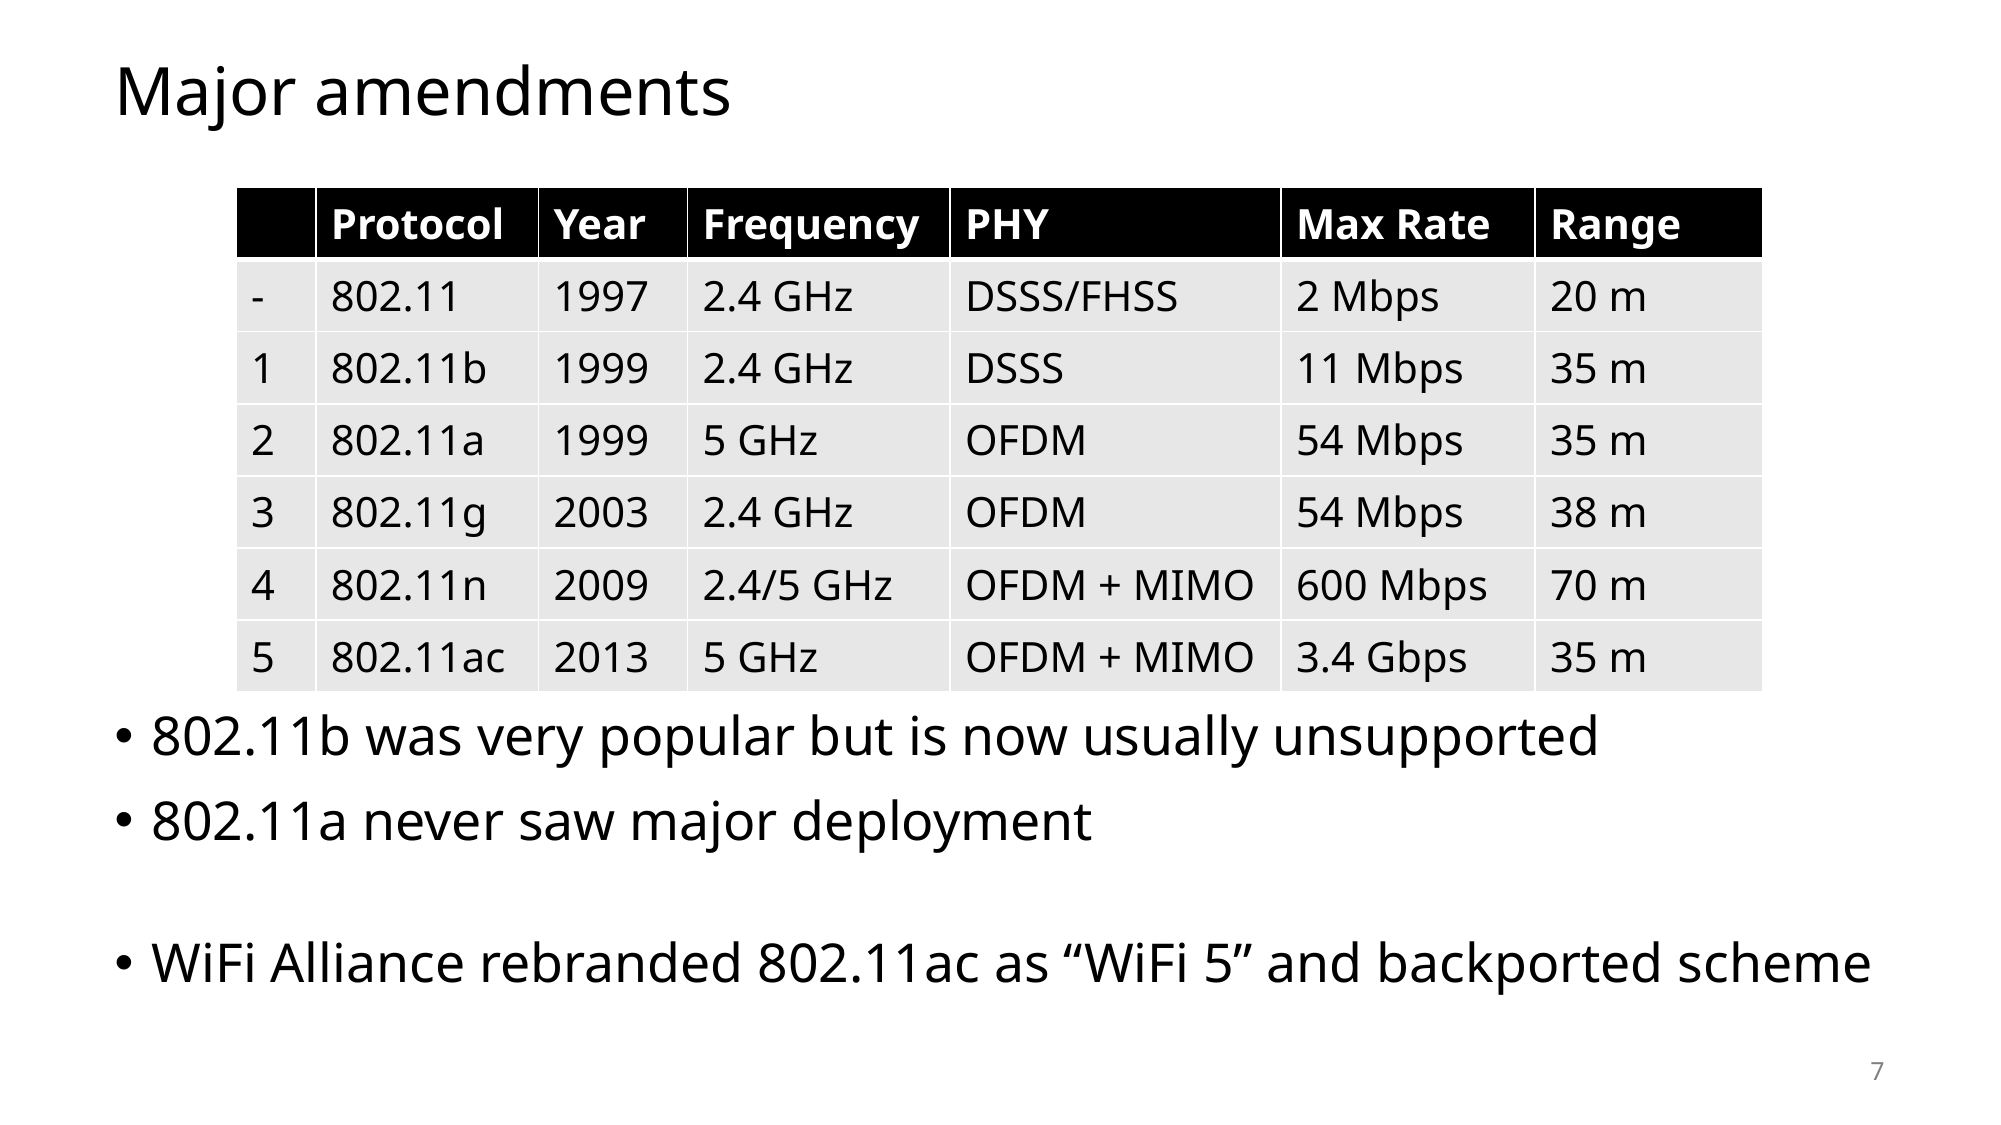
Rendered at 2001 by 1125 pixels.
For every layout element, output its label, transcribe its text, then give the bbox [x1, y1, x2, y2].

table_cell 2013 [539, 621, 687, 691]
table_cell 2003 [539, 477, 687, 547]
title Major amendments [99, 37, 1900, 150]
table_cell 802.11 [317, 262, 538, 331]
table_cell 38 m [1536, 477, 1762, 547]
table_cell 35 m [1536, 332, 1762, 403]
table_cell 5 GHz [688, 405, 949, 475]
table_cell 802.11ac [317, 621, 538, 691]
table_header Range [1536, 188, 1762, 257]
table_cell 2 [237, 405, 315, 475]
list 802.11b was very popular but is now usually unsupported 802.11a never saw major deployment WiFi Alliance rebranded 802.11ac as “WiFi 5” and backported scheme [99, 187, 1900, 1013]
table_cell 802.11b [317, 332, 538, 403]
table_cell 4 [237, 549, 315, 619]
table_header Frequency [688, 188, 949, 257]
table_cell 2.4 GHz [688, 477, 949, 547]
table_cell 802.11g [317, 477, 538, 547]
table_cell 35 m [1536, 621, 1762, 691]
table_header Protocol [317, 188, 538, 257]
table_cell OFDM + MIMO [951, 621, 1280, 691]
table_cell 1999 [539, 405, 687, 475]
table_cell 35 m [1536, 405, 1762, 475]
table_cell 802.11a [317, 405, 538, 475]
table_cell 802.11n [317, 549, 538, 619]
table_cell OFDM [951, 405, 1280, 475]
table_cell OFDM [951, 477, 1280, 547]
table_cell 2.4 GHz [688, 332, 949, 403]
table_cell - [237, 262, 315, 331]
table_cell 20 m [1536, 262, 1762, 331]
table_header Year [539, 188, 687, 257]
table_cell OFDM + MIMO [951, 549, 1280, 619]
table_cell 11 Mbps [1282, 332, 1534, 403]
table_cell 54 Mbps [1282, 477, 1534, 547]
table_cell 1 [237, 332, 315, 403]
table_header Max Rate [1282, 188, 1534, 257]
table_cell 3.4 Gbps [1282, 621, 1534, 691]
table_cell 2009 [539, 549, 687, 619]
table_cell 70 m [1536, 549, 1762, 619]
table_cell DSSS/FHSS [951, 262, 1280, 331]
table_cell 2.4/5 GHz [688, 549, 949, 619]
table_header PHY [951, 188, 1280, 257]
table_cell 54 Mbps [1282, 405, 1534, 475]
table_cell 1997 [539, 262, 687, 331]
table_cell DSSS [951, 332, 1280, 403]
table_cell 5 GHz [688, 621, 949, 691]
table_cell 2 Mbps [1282, 262, 1534, 331]
table_cell 1999 [539, 332, 687, 403]
table_cell 600 Mbps [1282, 549, 1534, 619]
table_cell 5 [237, 621, 315, 691]
slide_number 7 [1749, 1042, 1900, 1103]
table_cell 3 [237, 477, 315, 547]
table_cell 2.4 GHz [688, 262, 949, 331]
table_header [237, 188, 315, 257]
